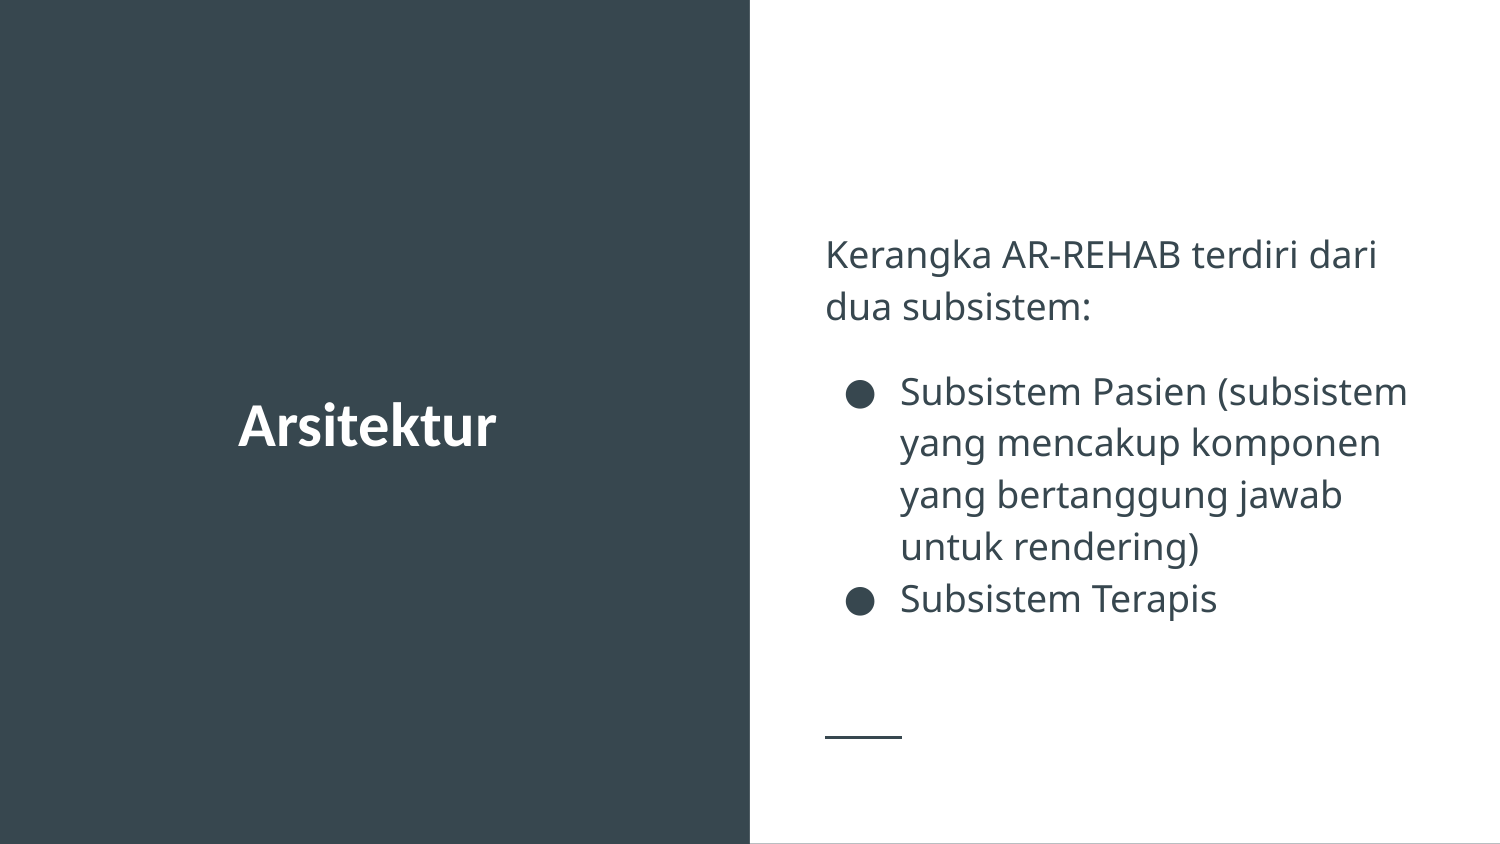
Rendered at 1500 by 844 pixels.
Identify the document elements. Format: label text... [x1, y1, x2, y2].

title Arsitektur [43, 284, 708, 560]
list Kerangka AR-REHAB terdiri dari dua subsistem: Subsistem Pasien (subsistem yang mencakup komponen yang bertanggung jawab untuk rendering) Subsistem Terapis [810, 118, 1440, 725]
